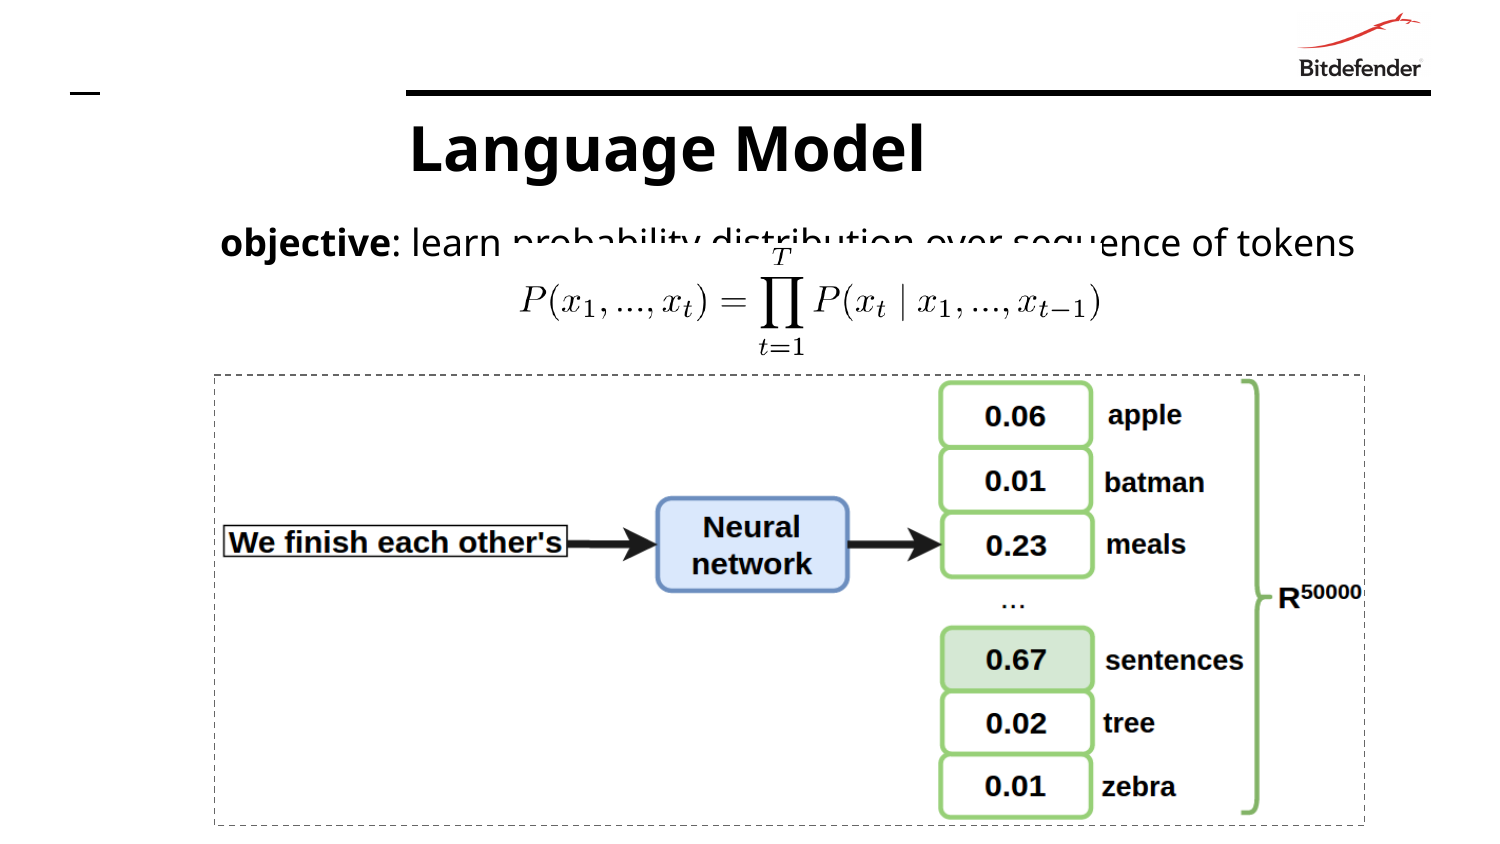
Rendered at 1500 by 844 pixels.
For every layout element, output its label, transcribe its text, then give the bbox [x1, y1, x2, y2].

picture [513, 243, 1102, 359]
picture [214, 375, 1364, 826]
picture [1297, 12, 1431, 77]
list objective: learn probability distribution over sequence of tokens [205, 181, 1431, 323]
title Language Model [393, 94, 1431, 181]
